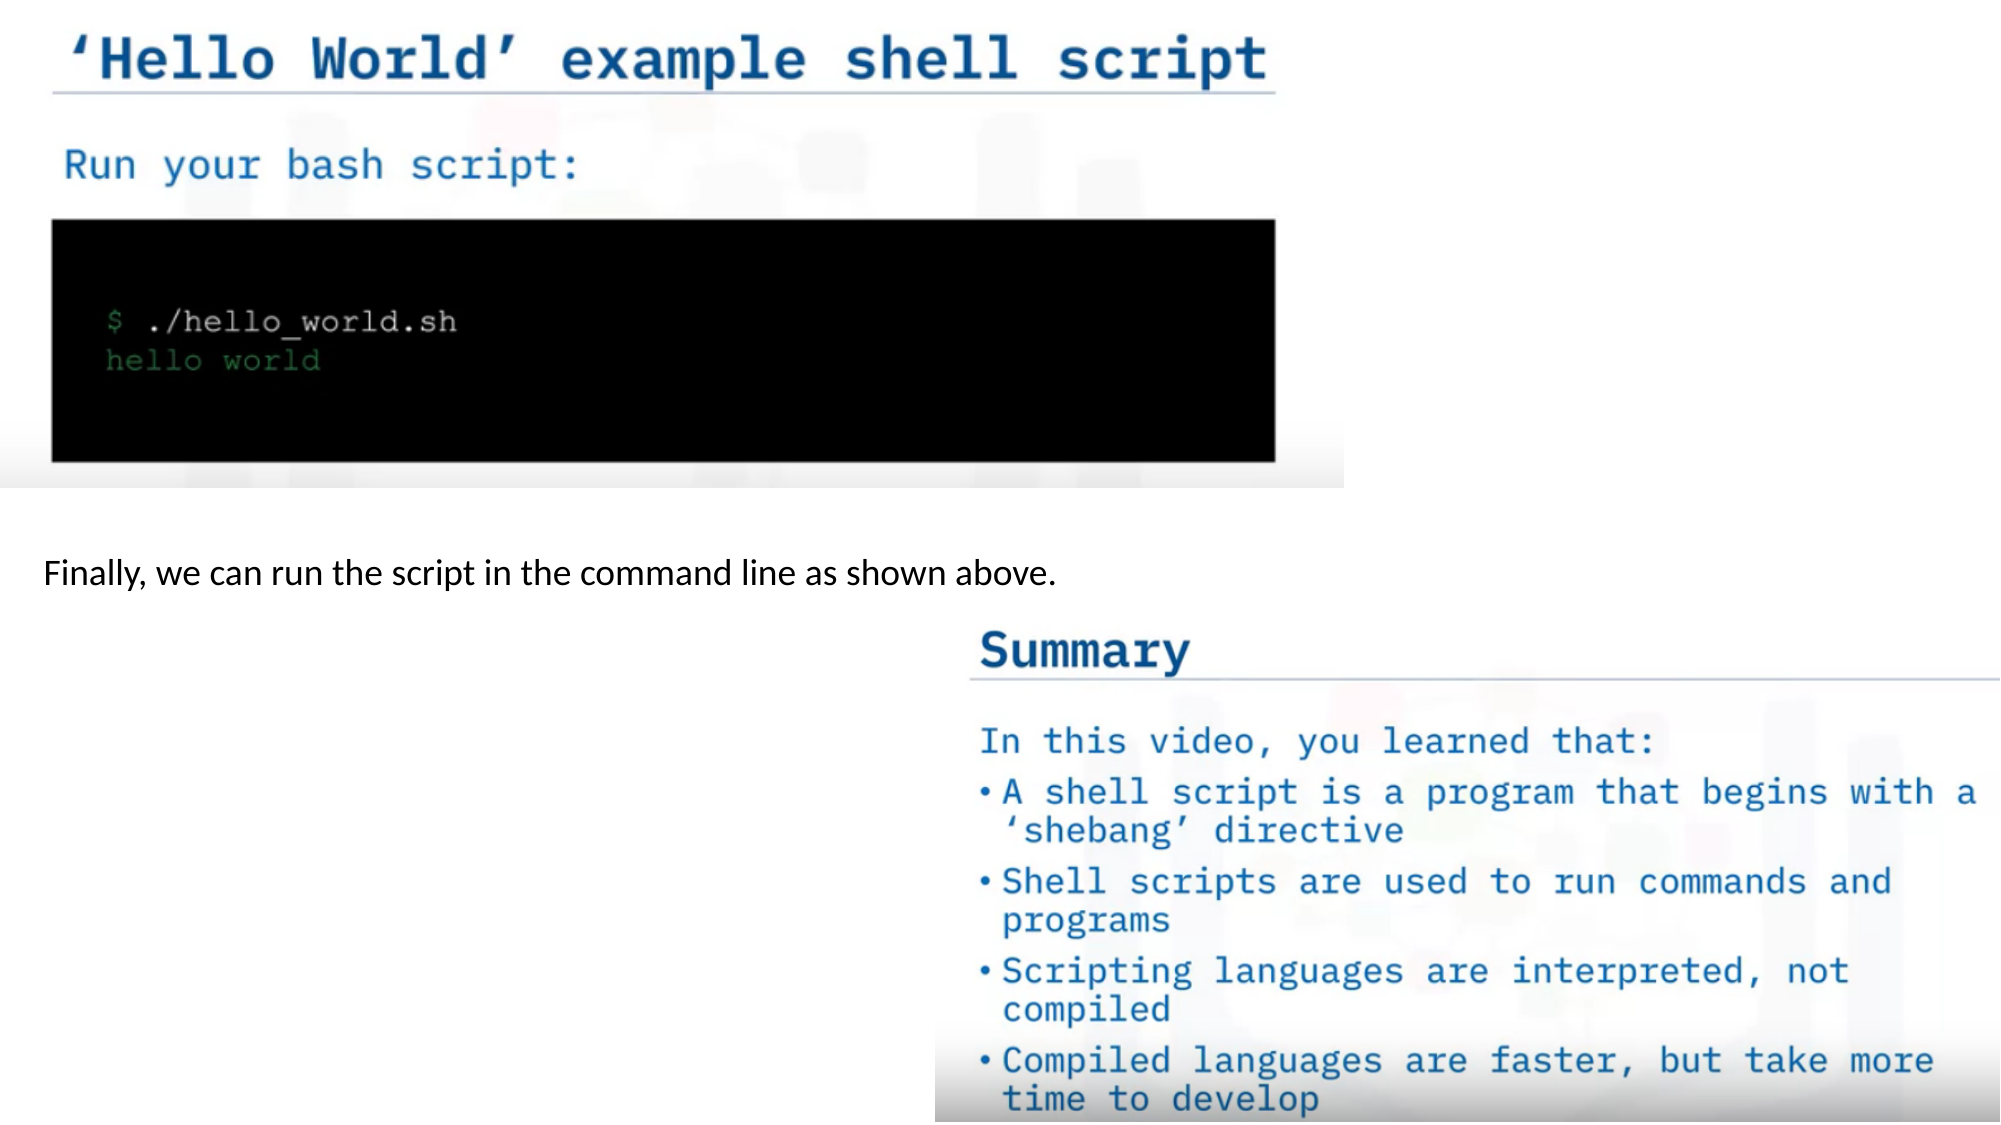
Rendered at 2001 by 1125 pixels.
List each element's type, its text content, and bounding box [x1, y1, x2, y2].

text_box Finally, we can run the script in the command line as shown above. [28, 540, 1074, 600]
picture [0, 27, 1344, 488]
picture [935, 623, 2000, 1122]
